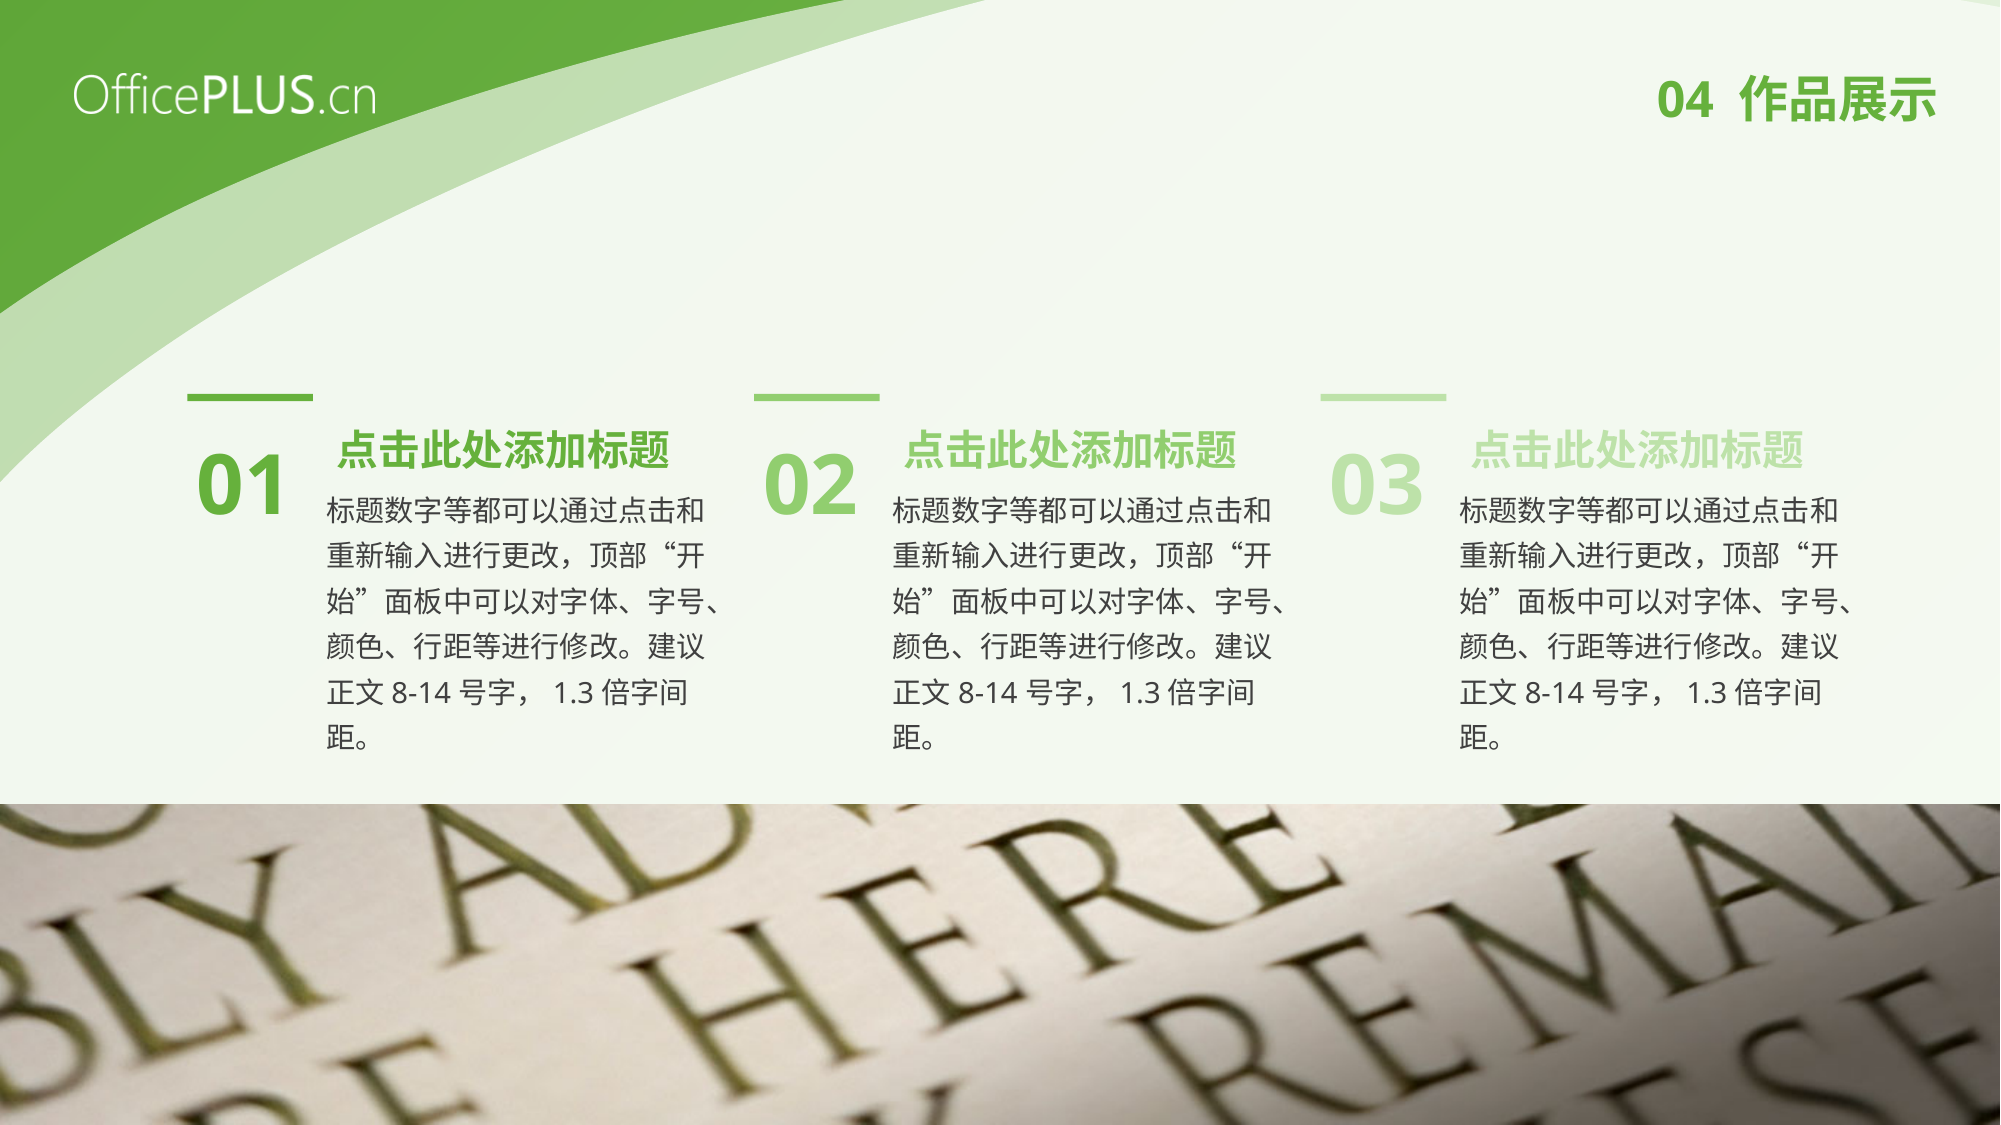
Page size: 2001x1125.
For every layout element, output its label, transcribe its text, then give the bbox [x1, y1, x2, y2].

text_box [307, 393, 314, 402]
text_box 01 [181, 393, 307, 539]
list 04 作品展示 [1083, 41, 1955, 162]
text_box 点击此处添加标题 [888, 401, 1253, 481]
picture [0, 804, 2000, 1125]
text_box 点击此处添加标题 [1455, 401, 1820, 481]
text_box 02 [748, 393, 874, 539]
text_box 标题数字等都可以通过点击和重新输入进行更改，顶部“开始”面板中可以对字体、字号、颜色、行距等进行修改。建议正文8-14号字，1.3倍字间距。 [311, 474, 725, 762]
picture [74, 73, 375, 114]
text_box 标题数字等都可以通过点击和重新输入进行更改，顶部“开始”面板中可以对字体、字号、颜色、行距等进行修改。建议正文8-14号字，1.3倍字间距。 [1444, 474, 1858, 762]
text_box 点击此处添加标题 [321, 401, 686, 481]
text_box [1441, 393, 1447, 402]
text_box [874, 393, 881, 402]
text_box 03 [1315, 393, 1441, 539]
text_box 标题数字等都可以通过点击和重新输入进行更改，顶部“开始”面板中可以对字体、字号、颜色、行距等进行修改。建议正文8-14号字，1.3倍字间距。 [877, 474, 1291, 762]
